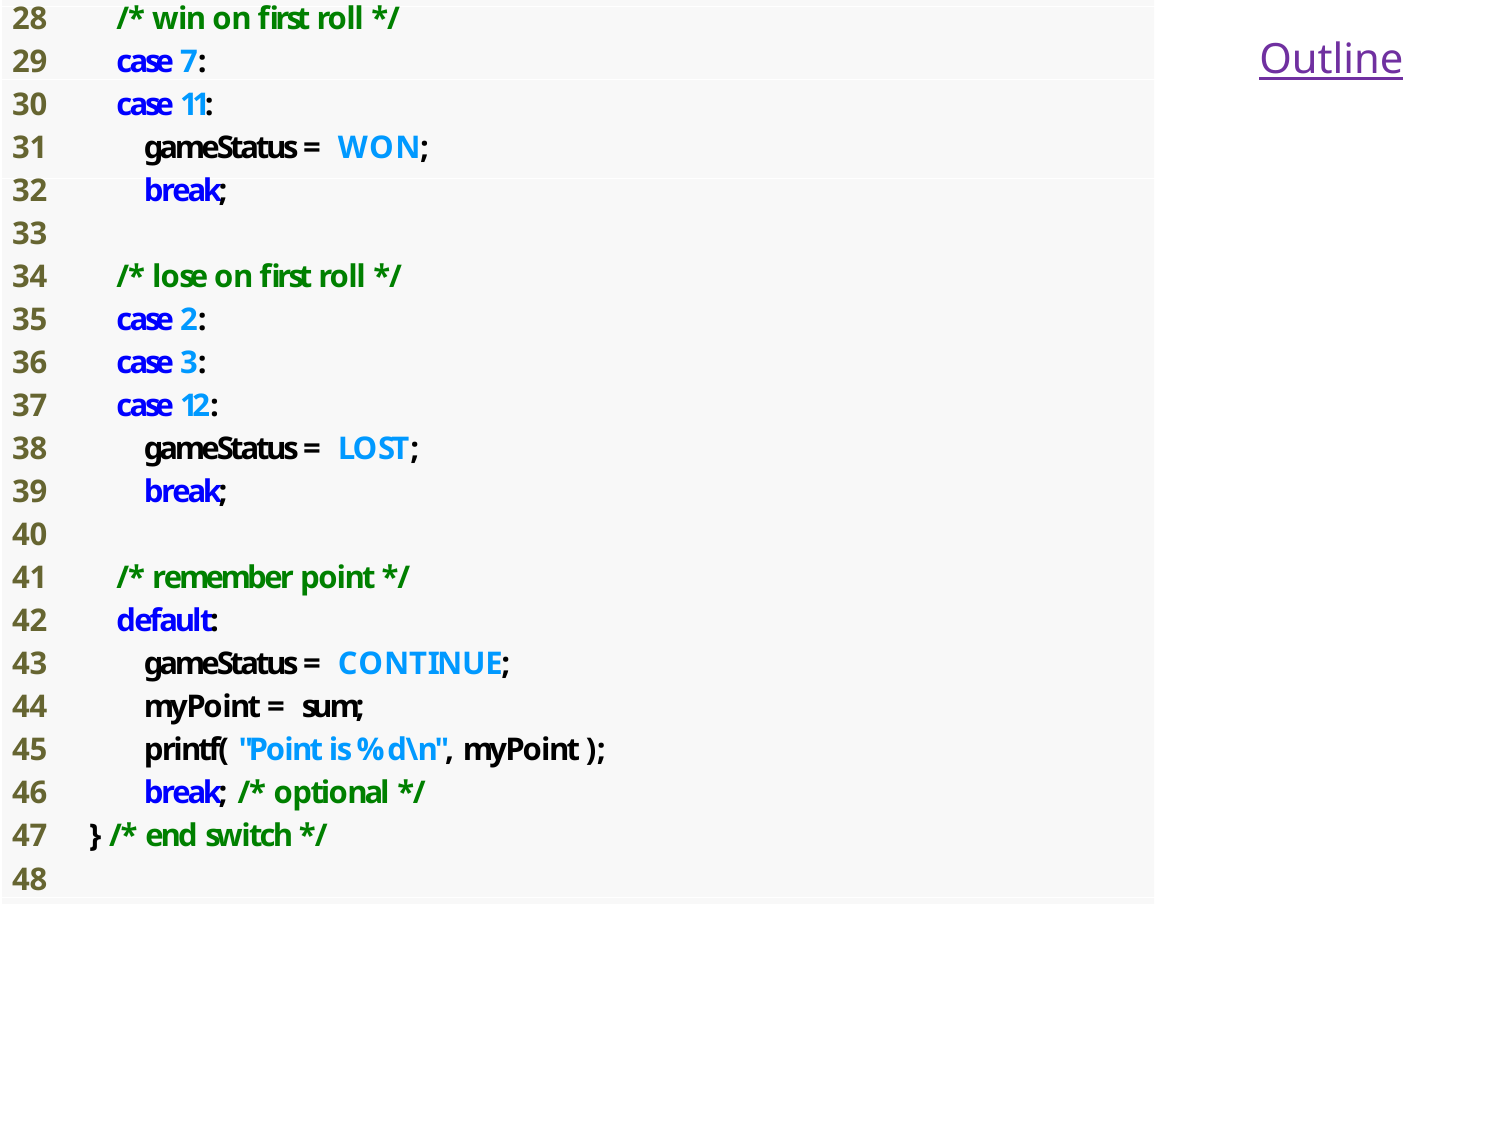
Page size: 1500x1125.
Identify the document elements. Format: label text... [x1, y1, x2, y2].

text_box Outline [1162, 24, 1500, 90]
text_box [0, 0, 1155, 1074]
